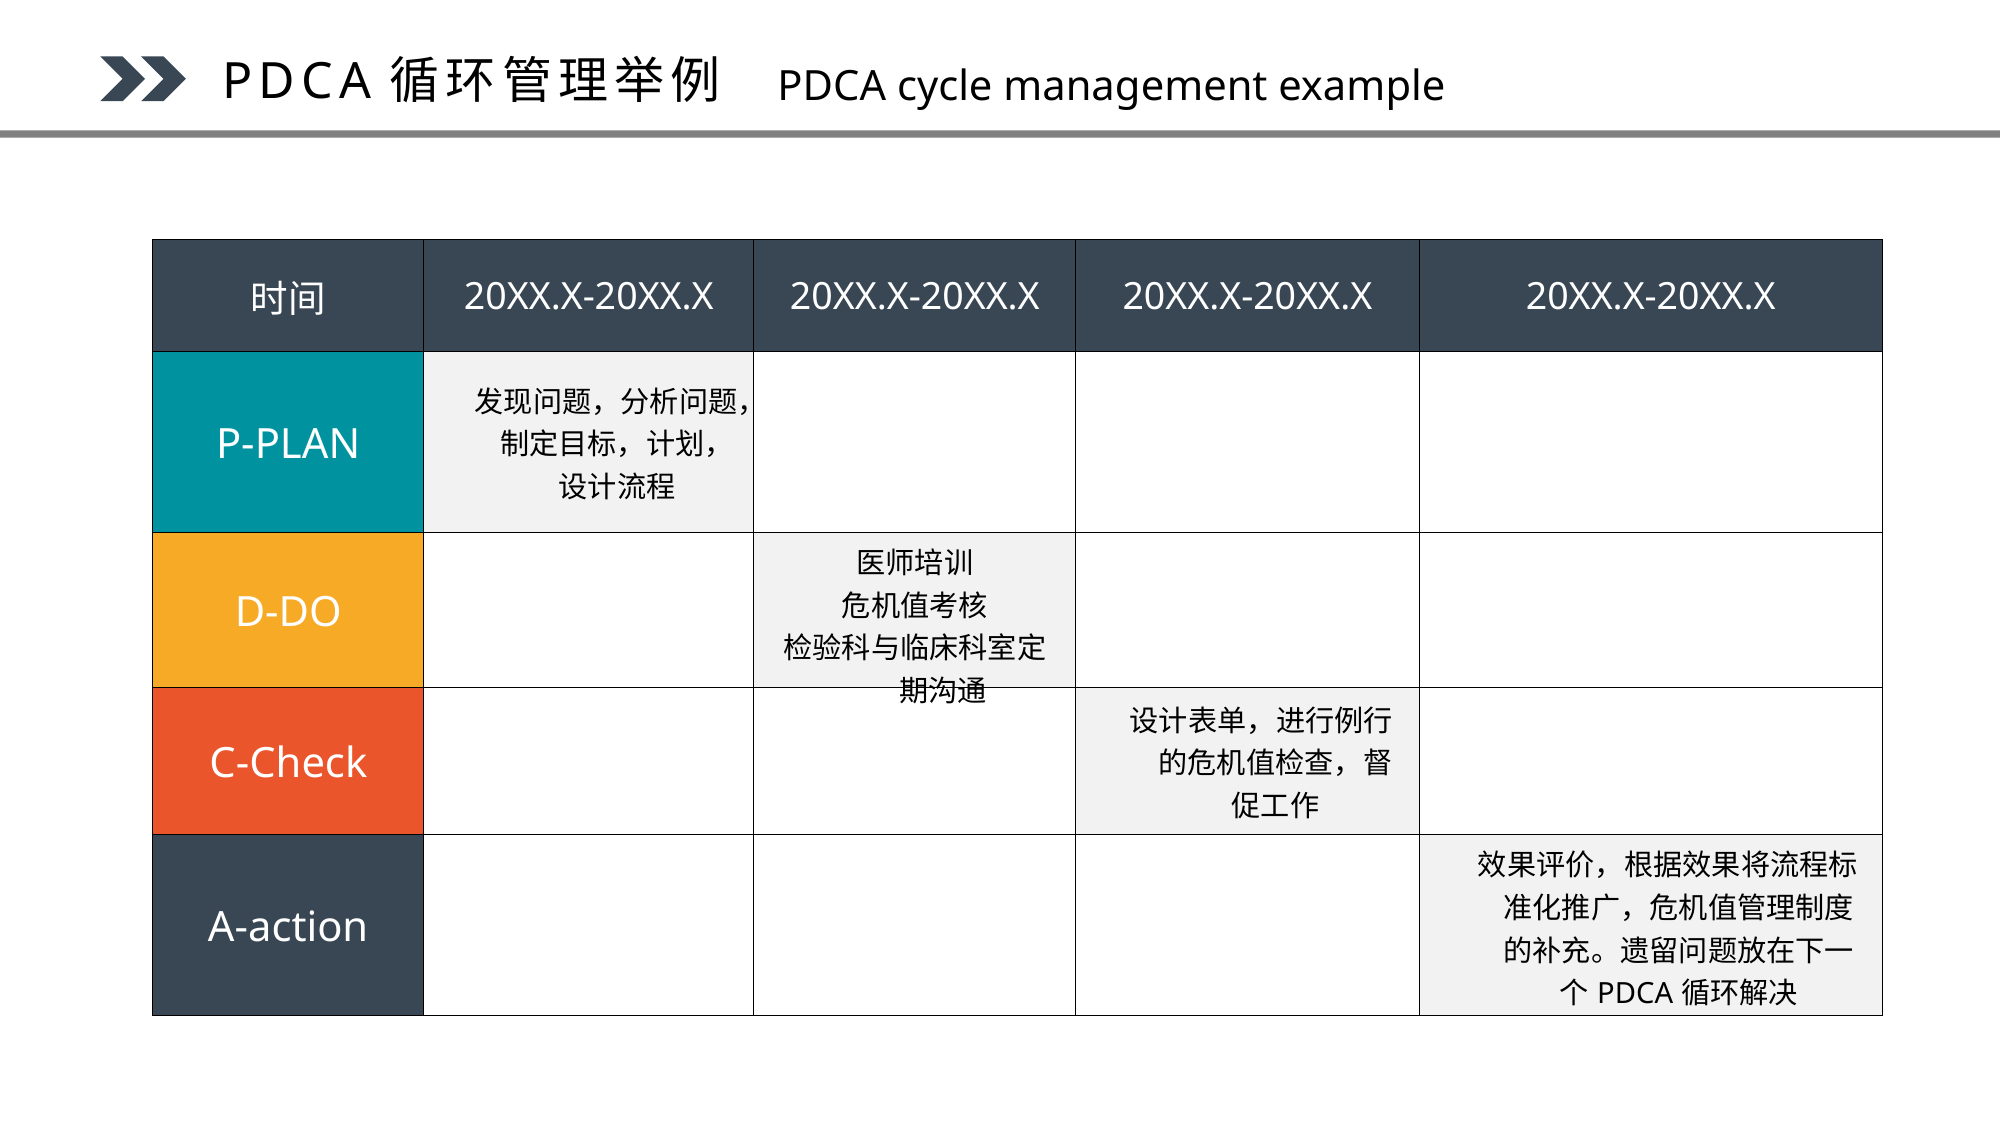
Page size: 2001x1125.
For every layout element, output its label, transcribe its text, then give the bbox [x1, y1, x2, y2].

table_cell P-PLAN [153, 352, 423, 532]
table_cell A-action [153, 835, 423, 1015]
table_header 20XX.X-20XX.X [424, 240, 753, 351]
table_cell 设计表单，进行例行的危机值检查，督促工作 [1076, 688, 1419, 834]
table_cell C-Check [153, 688, 423, 834]
table_cell [1076, 533, 1419, 687]
table_cell 发现问题，分析问题，制定目标，计划，设计流程 [424, 352, 753, 532]
table_cell [424, 688, 753, 834]
text_box PDCA cycle management example [756, 48, 1467, 120]
table_cell D-DO [153, 533, 423, 687]
table_cell 效果评价，根据效果将流程标准化推广，危机值管理制度的补充。遗留问题放在下一个PDCA循环解决 [1420, 835, 1882, 1015]
text_box [0, 129, 2000, 139]
table_header 20XX.X-20XX.X [1420, 240, 1882, 351]
text_box PDCA循环管理举例 [201, 37, 743, 119]
table_cell [1076, 352, 1419, 532]
table_header 20XX.X-20XX.X [754, 240, 1075, 351]
table_cell [754, 688, 1075, 834]
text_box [100, 56, 186, 102]
table_cell 医师培训 危机值考核 检验科与临床科室定期沟通 [754, 533, 1075, 687]
table_cell [1076, 835, 1419, 1015]
table_cell [424, 533, 753, 687]
table_header 20XX.X-20XX.X [1076, 240, 1419, 351]
table_header 时间 [153, 240, 423, 351]
table_cell [1420, 533, 1882, 687]
table_cell [754, 352, 1075, 532]
table_cell [1420, 688, 1882, 834]
table_cell [424, 835, 753, 1015]
table_cell [754, 835, 1075, 1015]
table_cell [1420, 352, 1882, 532]
